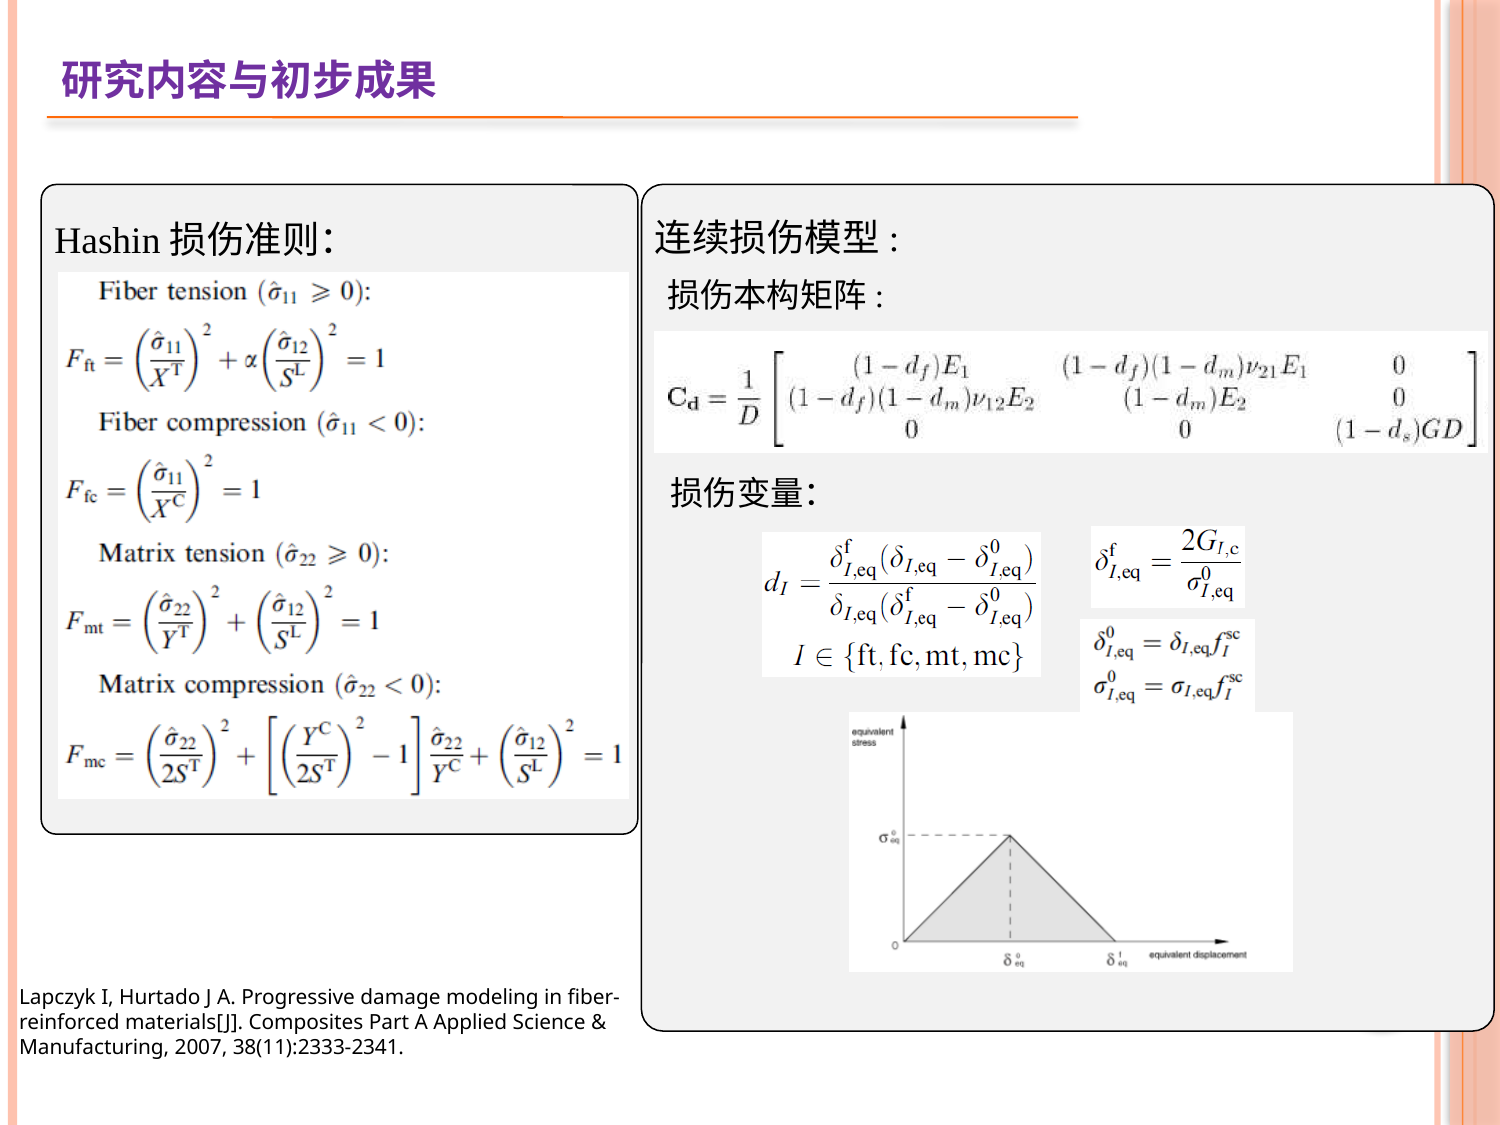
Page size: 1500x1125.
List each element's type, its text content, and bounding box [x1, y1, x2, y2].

text_box 损伤变量： [656, 464, 853, 520]
text_box 连续损伤模型: [640, 206, 924, 267]
slide_number [1352, 965, 1425, 1041]
picture [762, 532, 1042, 678]
text_box [641, 184, 1495, 1032]
picture [1091, 526, 1245, 609]
text_box Hashin损伤准则： [39, 208, 381, 269]
picture [654, 330, 1488, 454]
text_box Lapczyk I, Hurtado J A. Progressive damage modeling in fiber-reinforced materials[J]. Composites Part A Applied Science & Manufacturing, 2007, 38(11):2333-2341. [4, 976, 643, 1066]
text_box 研究内容与初步成果 [46, 46, 1164, 164]
text_box 损伤本构矩阵: [652, 266, 899, 322]
picture [58, 272, 629, 800]
text_box [41, 184, 638, 835]
picture [848, 619, 1293, 973]
